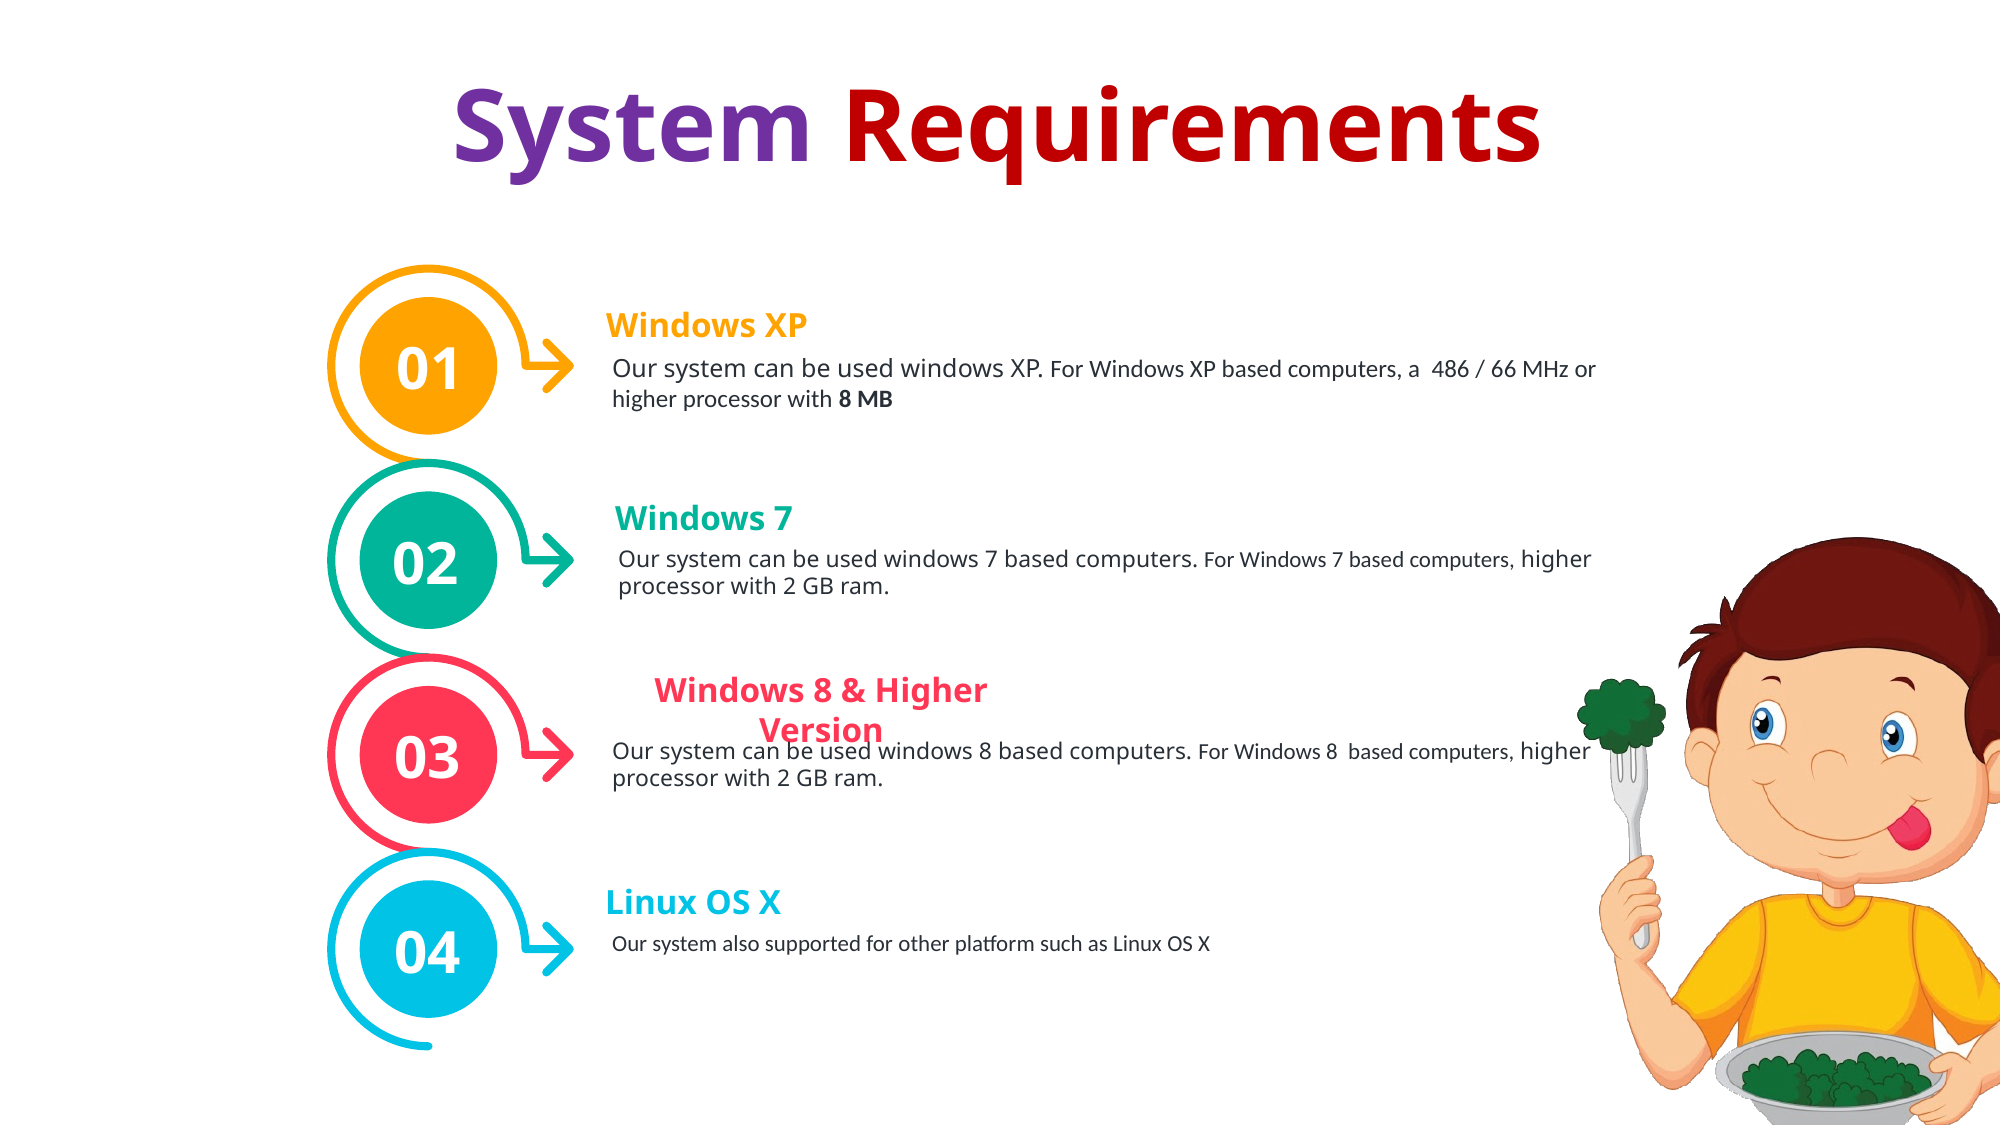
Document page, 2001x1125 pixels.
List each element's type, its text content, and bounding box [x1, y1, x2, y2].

text_box [359, 297, 498, 435]
text_box [327, 264, 574, 463]
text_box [597, 304, 1673, 451]
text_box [597, 688, 1576, 828]
text_box [327, 458, 574, 657]
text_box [597, 880, 1576, 992]
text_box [597, 496, 1673, 636]
text_box [359, 491, 498, 629]
text_box 01 [382, 331, 478, 402]
text_box 03 [380, 720, 476, 791]
text_box 02 [377, 526, 473, 597]
text_box [327, 847, 574, 1051]
text_box [327, 653, 574, 852]
title System Requirements [83, 74, 1914, 183]
picture [1576, 536, 2000, 1125]
text_box [359, 880, 498, 1018]
text_box [359, 685, 498, 824]
text_box 04 [380, 914, 476, 985]
